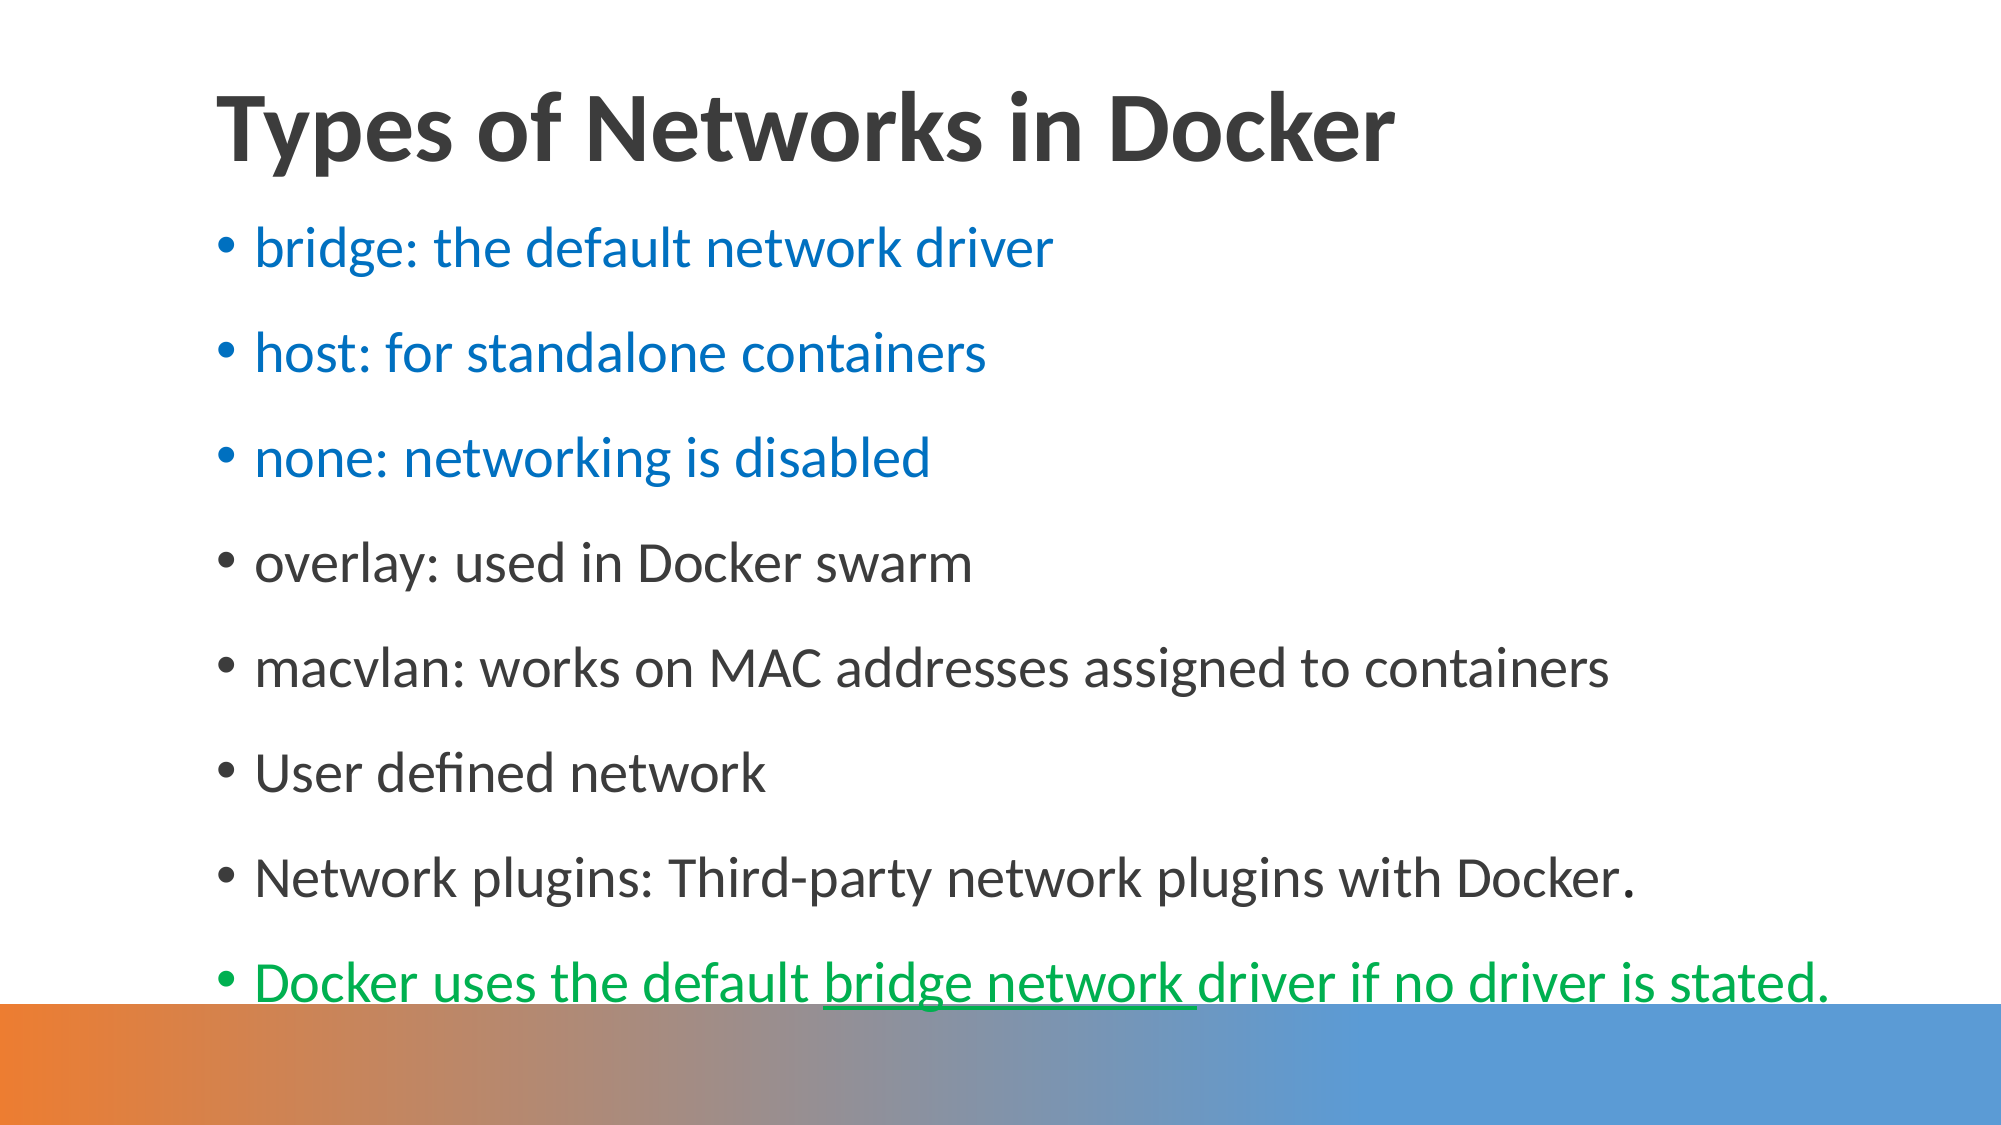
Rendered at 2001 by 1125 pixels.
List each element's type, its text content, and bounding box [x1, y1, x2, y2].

list Types of Networks in Docker [201, 67, 1806, 166]
list bridge: the default network driver host: for standalone containers none: networking is disabled overlay: used in Docker swarm macvlan: works on MAC addresses assigned to containers User defined network Network plugins: Third-party network plugins with Docker. Docker uses the default bridge network driver if no driver is stated. [201, 166, 1874, 1008]
